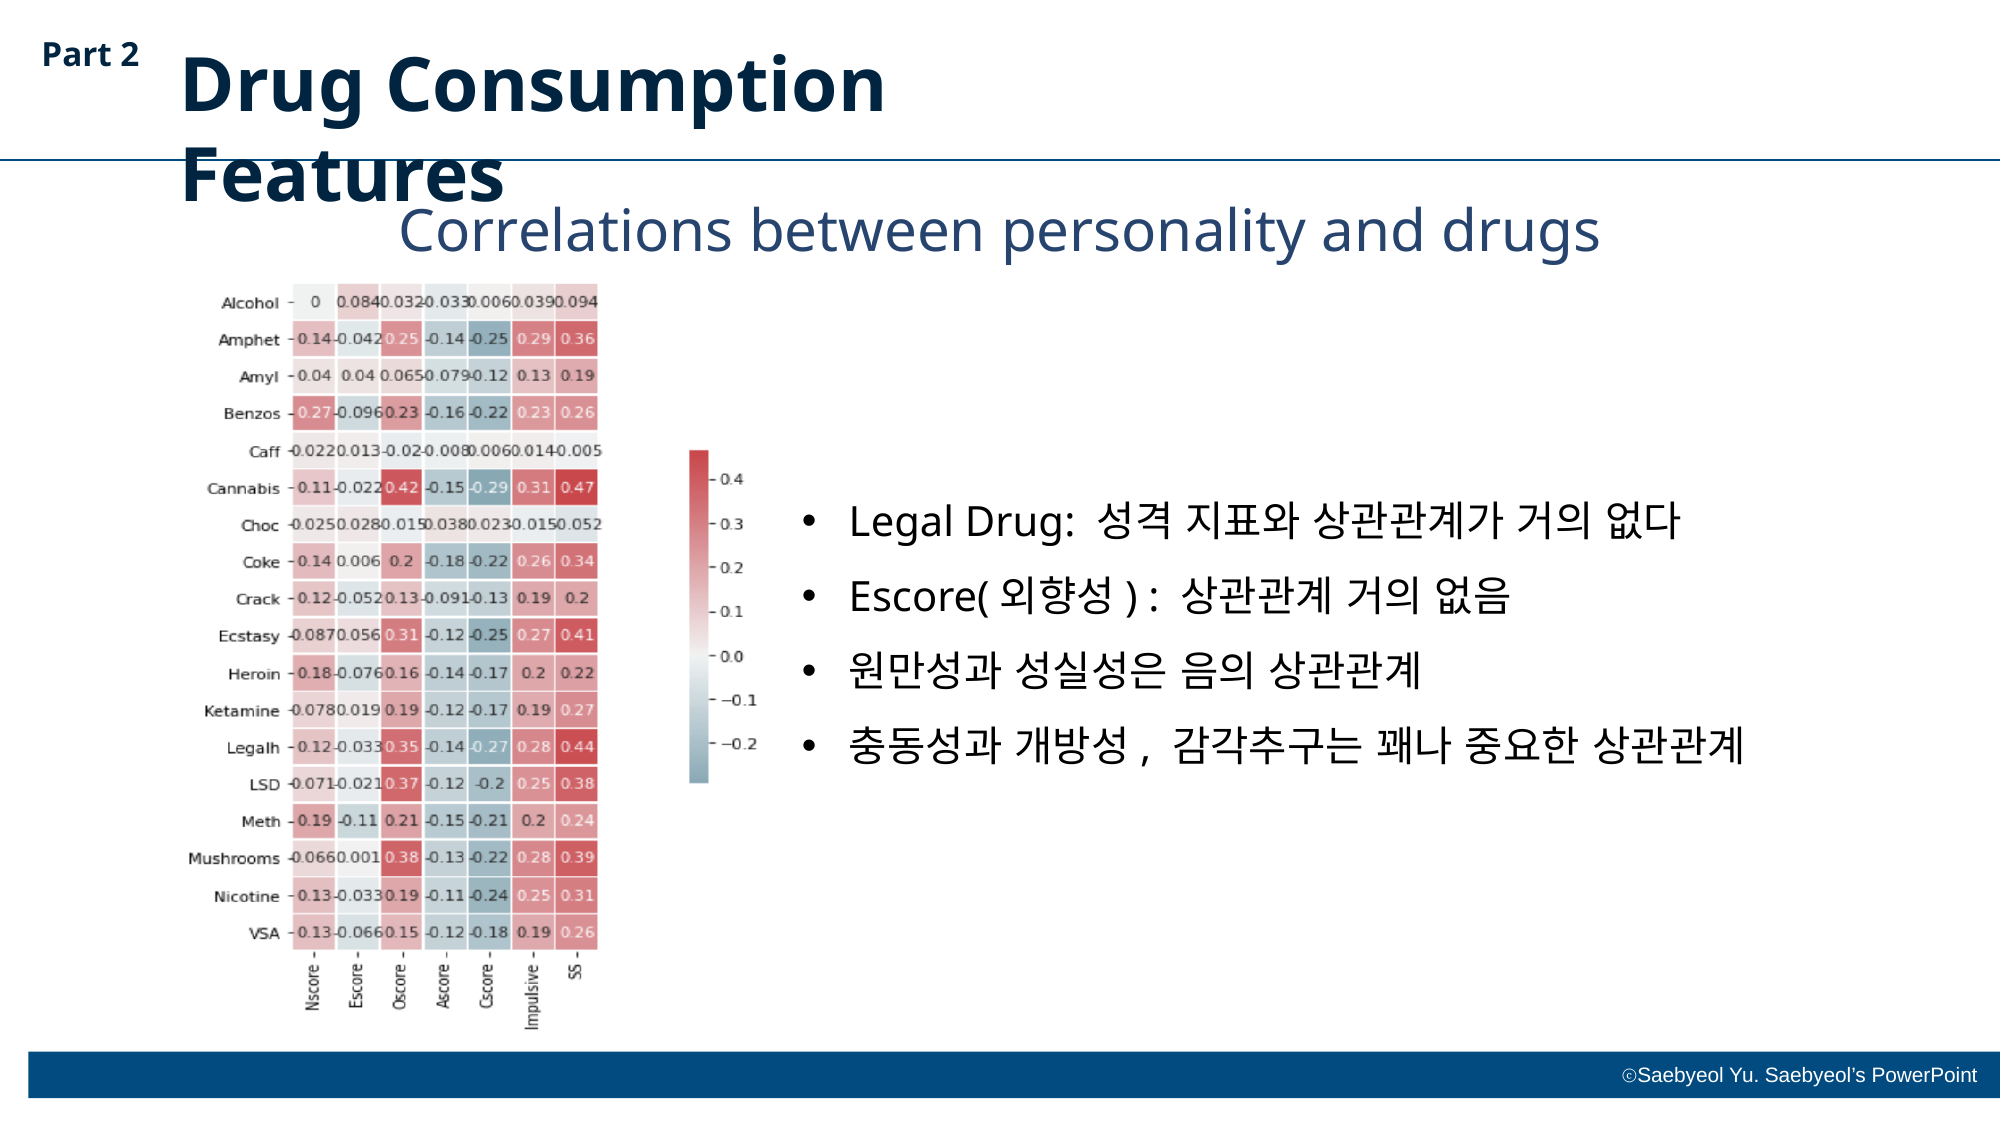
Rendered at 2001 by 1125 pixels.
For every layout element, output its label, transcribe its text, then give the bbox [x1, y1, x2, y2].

text_box Part 2 [26, 26, 165, 81]
text_box Correlations between personality and drugs [384, 185, 1616, 271]
text_box Drug Consumption Features [164, 28, 1241, 159]
picture [178, 274, 773, 1040]
text_box Legal Drug: 성격 지표와 상관관계가 거의 없다 Escore(외향성) : 상관관계 거의 없음 원만성과 성실성은 음의 상관관계 충동성과 개방성, 감각추구는 꽤나 중요한 상관관계 [787, 462, 1762, 853]
text_box Drug Consumption Features [164, 161, 1241, 224]
